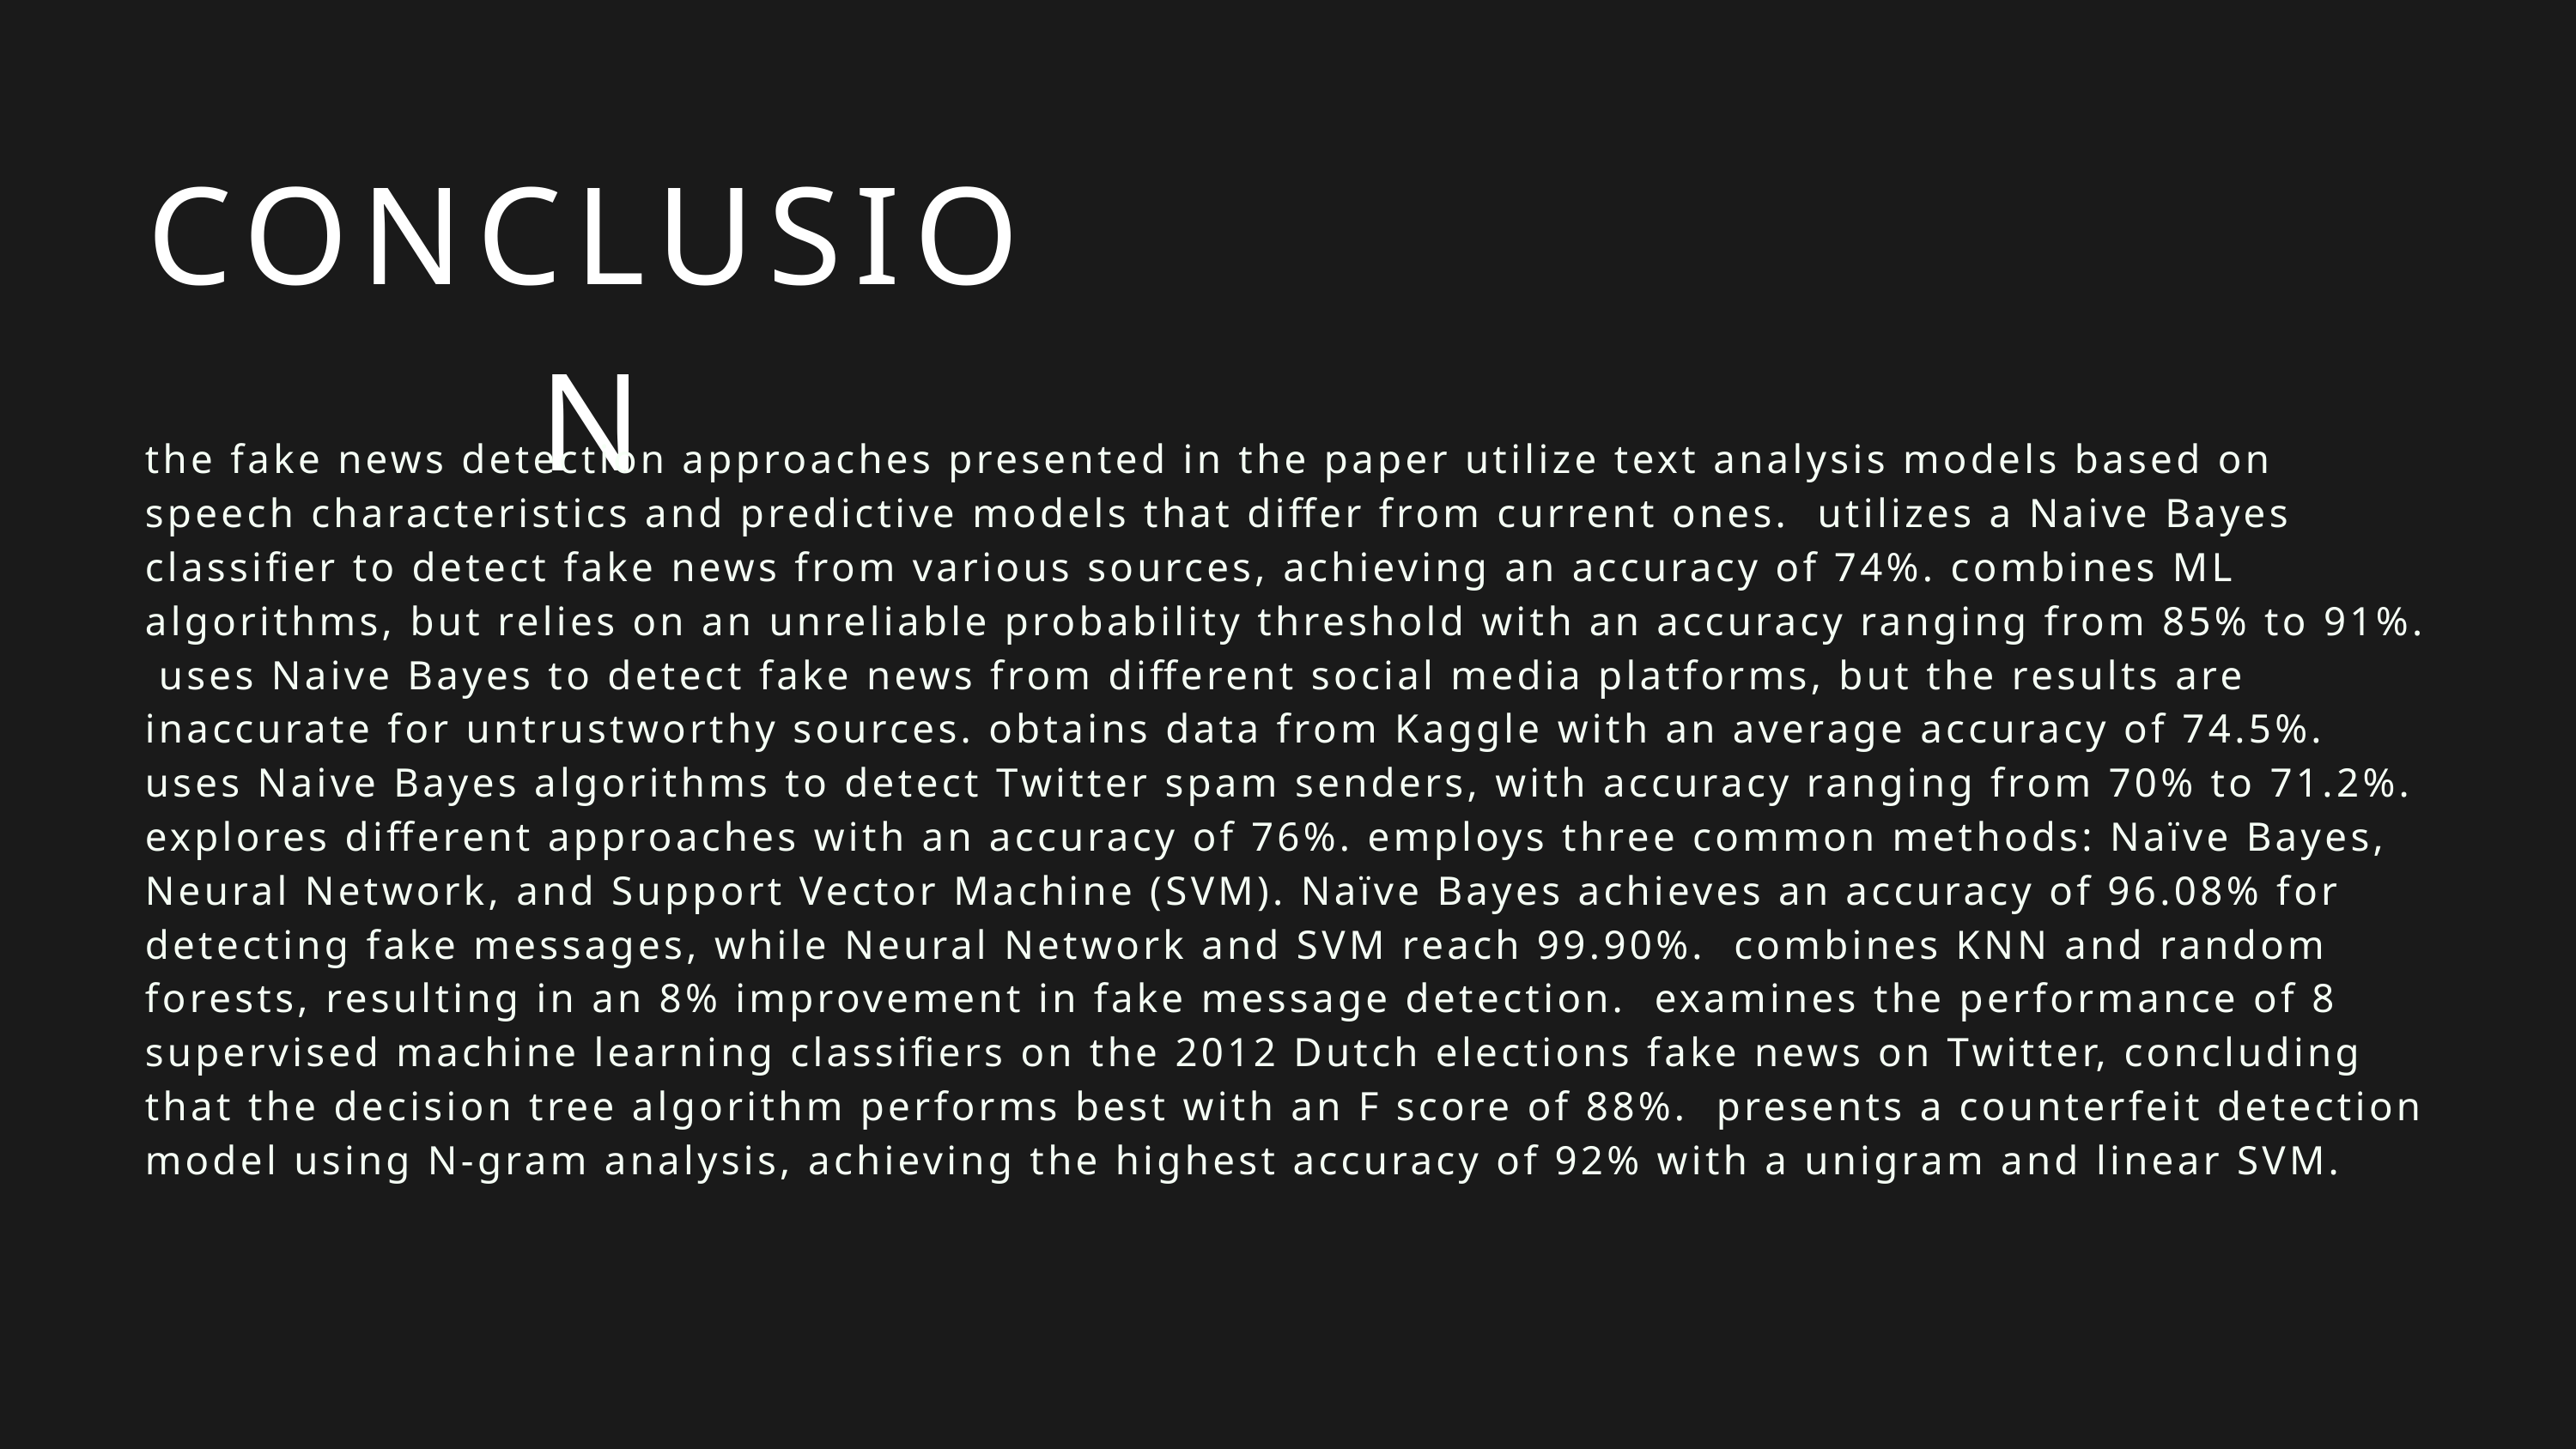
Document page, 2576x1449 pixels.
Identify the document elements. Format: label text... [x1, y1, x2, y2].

text_box the fake news detection approaches presented in the paper utilize text analysis models based on speech characteristics and predictive models that differ from current ones. utilizes a Naive Bayes classifier to detect fake news from various sources, achieving an accuracy of 74%. combines ML algorithms, but relies on an unreliable probability threshold with an accuracy ranging from 85% to 91%. uses Naive Bayes to detect fake news from different social media platforms, but the results are inaccurate for untrustworthy sources. obtains data from Kaggle with an average accuracy of 74.5%. uses Naive Bayes algorithms to detect Twitter spam senders, with accuracy ranging from 70% to 71.2%. explores different approaches with an accuracy of 76%. employs three common methods: Naïve Bayes, Neural Network, and Support Vector Machine (SVM). Naïve Bayes achieves an accuracy of 96.08% for detecting fake messages, while Neural Network and SVM reach 99.90%. combines KNN and random forests, resulting in an 8% improvement in fake message detection. examines the performance of 8 supervised machine learning classifiers on the 2012 Dutch elections fake news on Twitter, concluding that the decision tree algorithm performs best with an F score of 88%. presents a counterfeit detection model using N-gram analysis, achieving the highest accuracy of 92% with a unigram and linear SVM. [144, 427, 2432, 1183]
text_box CONCLUSION [144, 125, 1036, 427]
